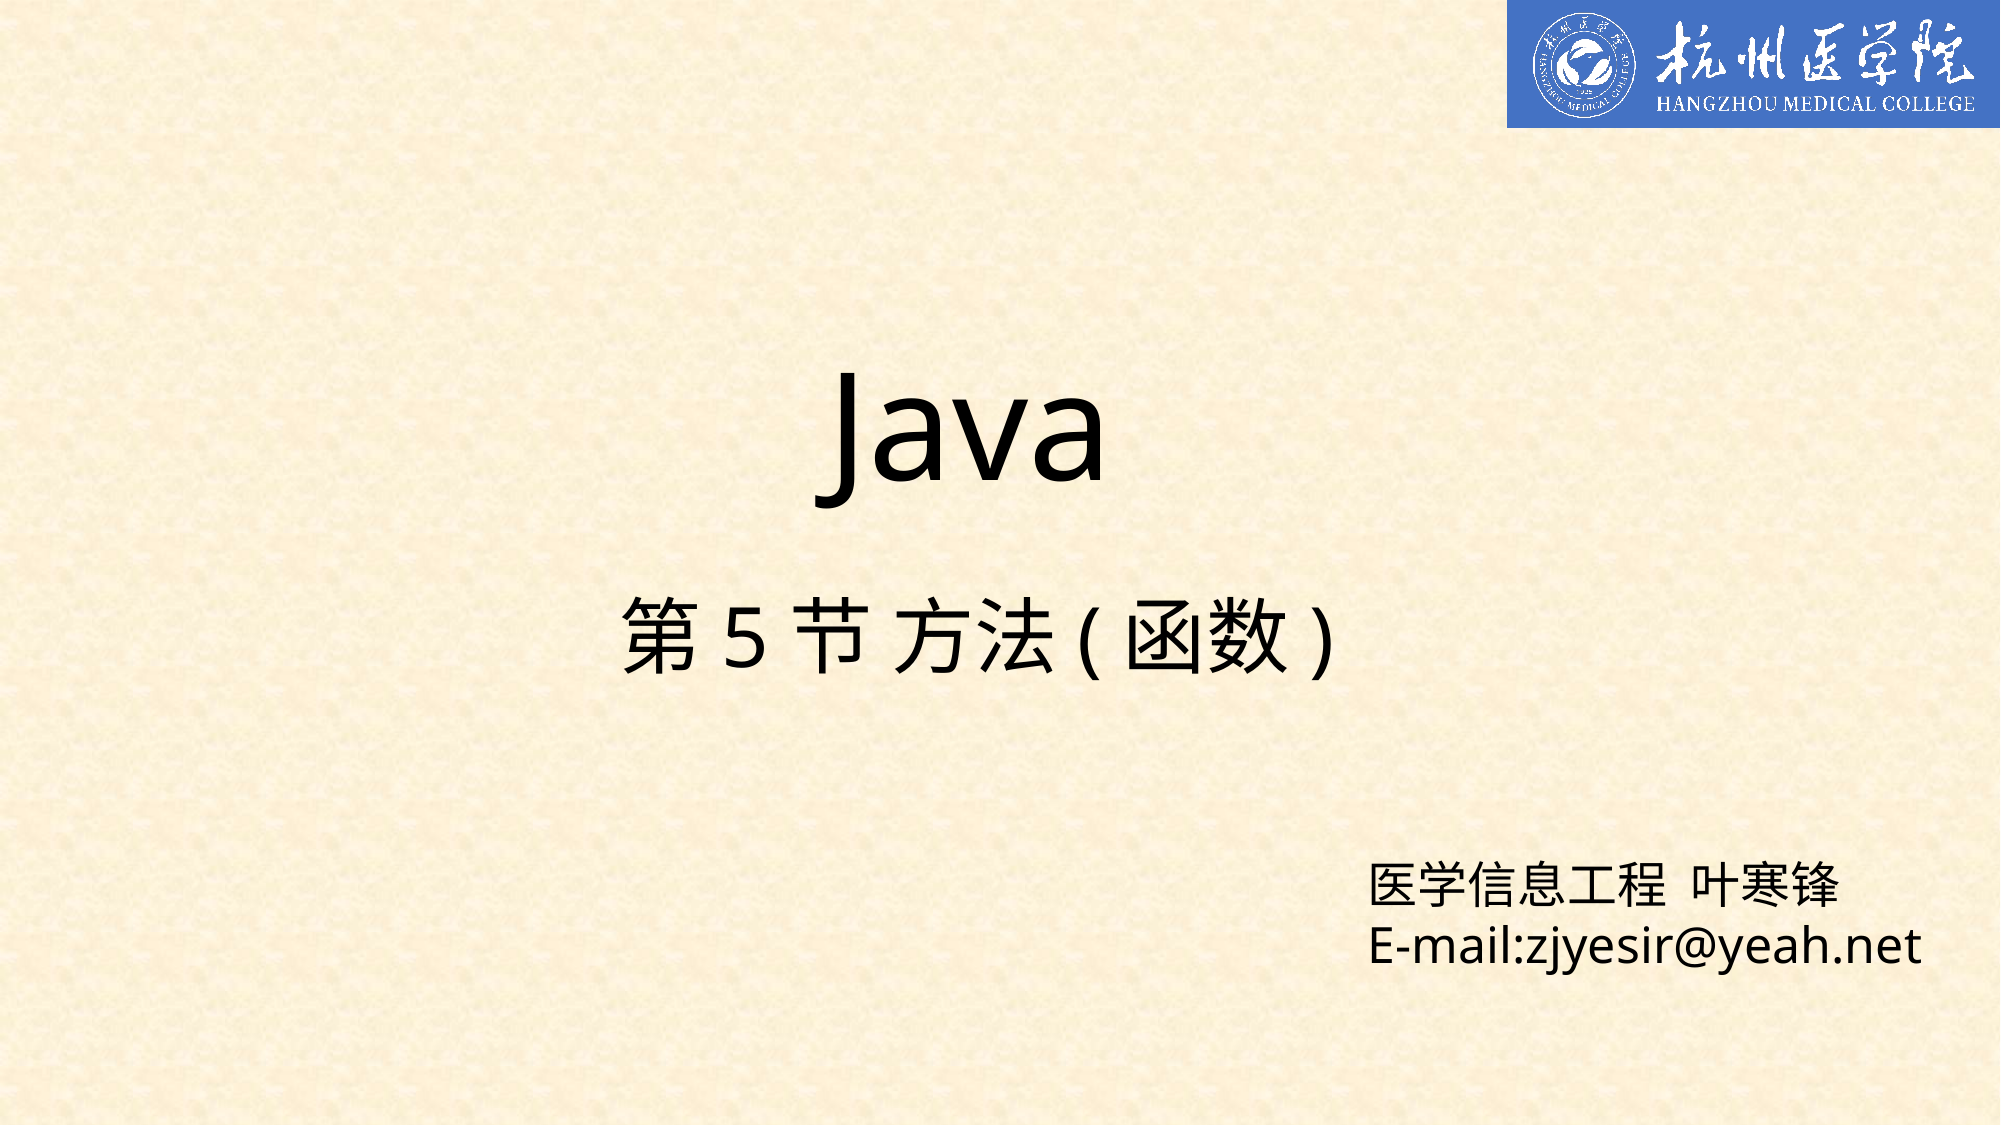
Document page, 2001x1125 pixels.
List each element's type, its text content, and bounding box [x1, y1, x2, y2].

picture [0, 0, 2001, 1125]
text_box Java [333, 322, 1607, 518]
text_box 第5节 方法(函数) [278, 577, 1674, 692]
text_box 医学信息工程 叶寒锋 E-mail:zjyesir@yeah.net [1353, 845, 2000, 1041]
